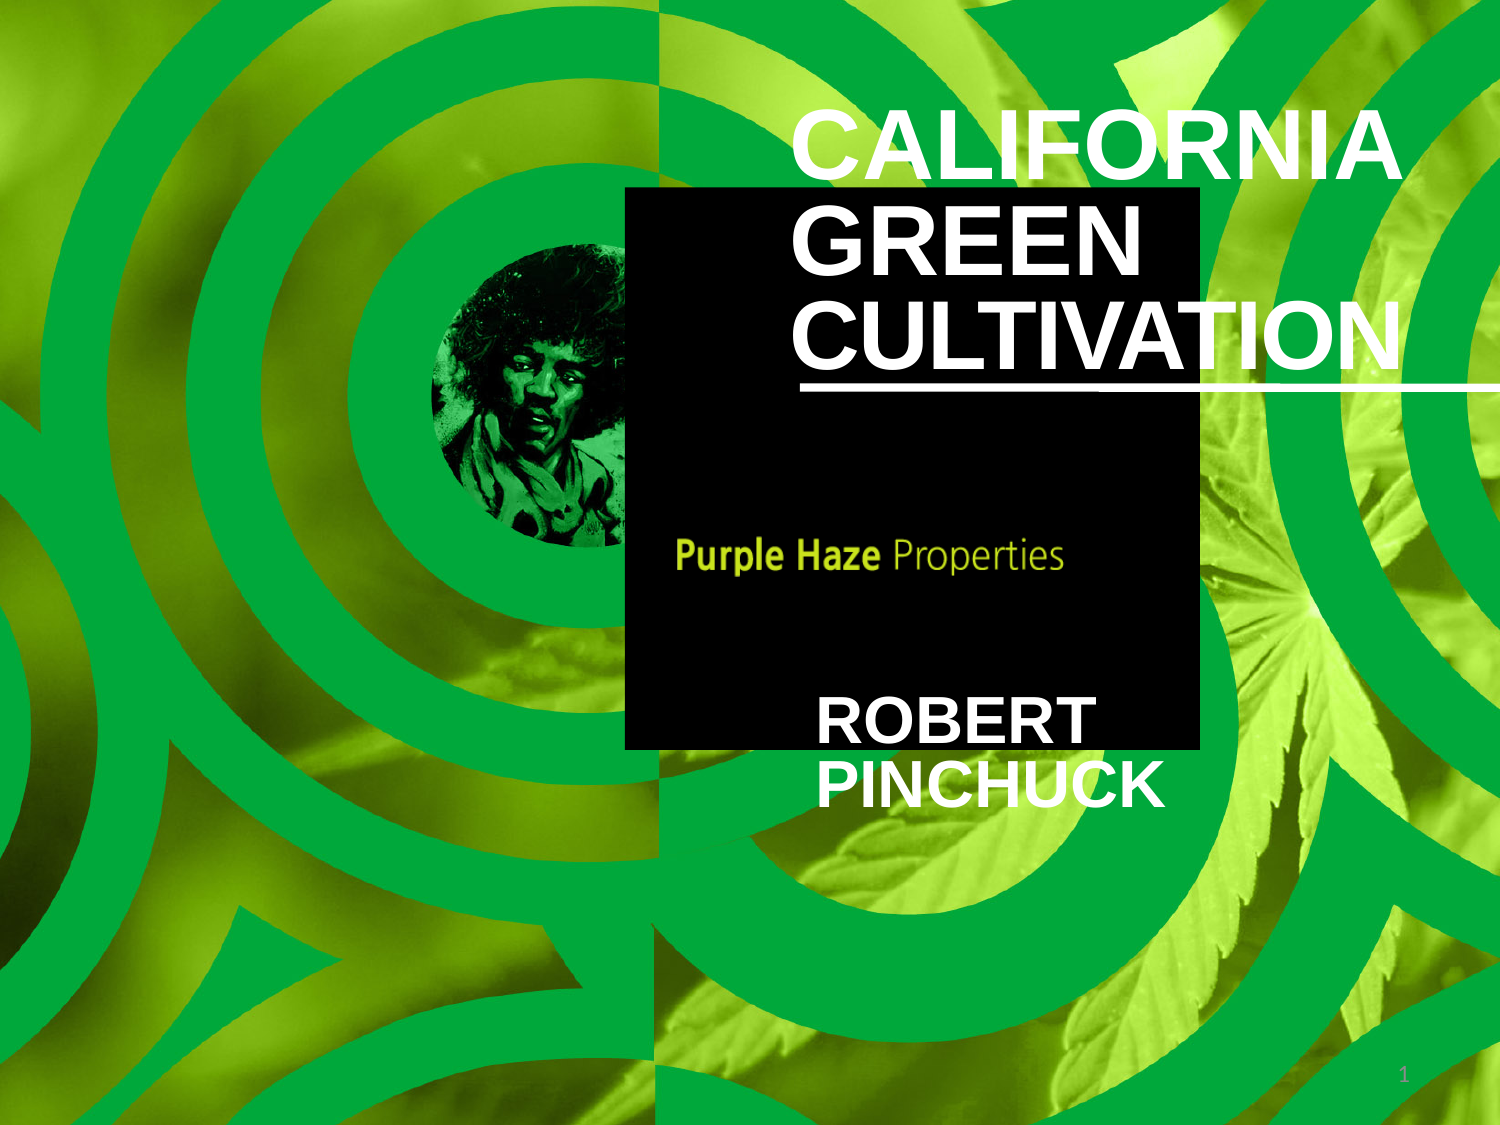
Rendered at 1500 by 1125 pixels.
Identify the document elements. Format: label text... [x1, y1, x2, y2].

title California Green Cultivation [774, 125, 1475, 367]
slide_number 1 [1074, 1042, 1425, 1103]
picture [0, 0, 1500, 1125]
picture [662, 524, 1074, 588]
subtitle Robert Pinchuck [800, 684, 1463, 922]
